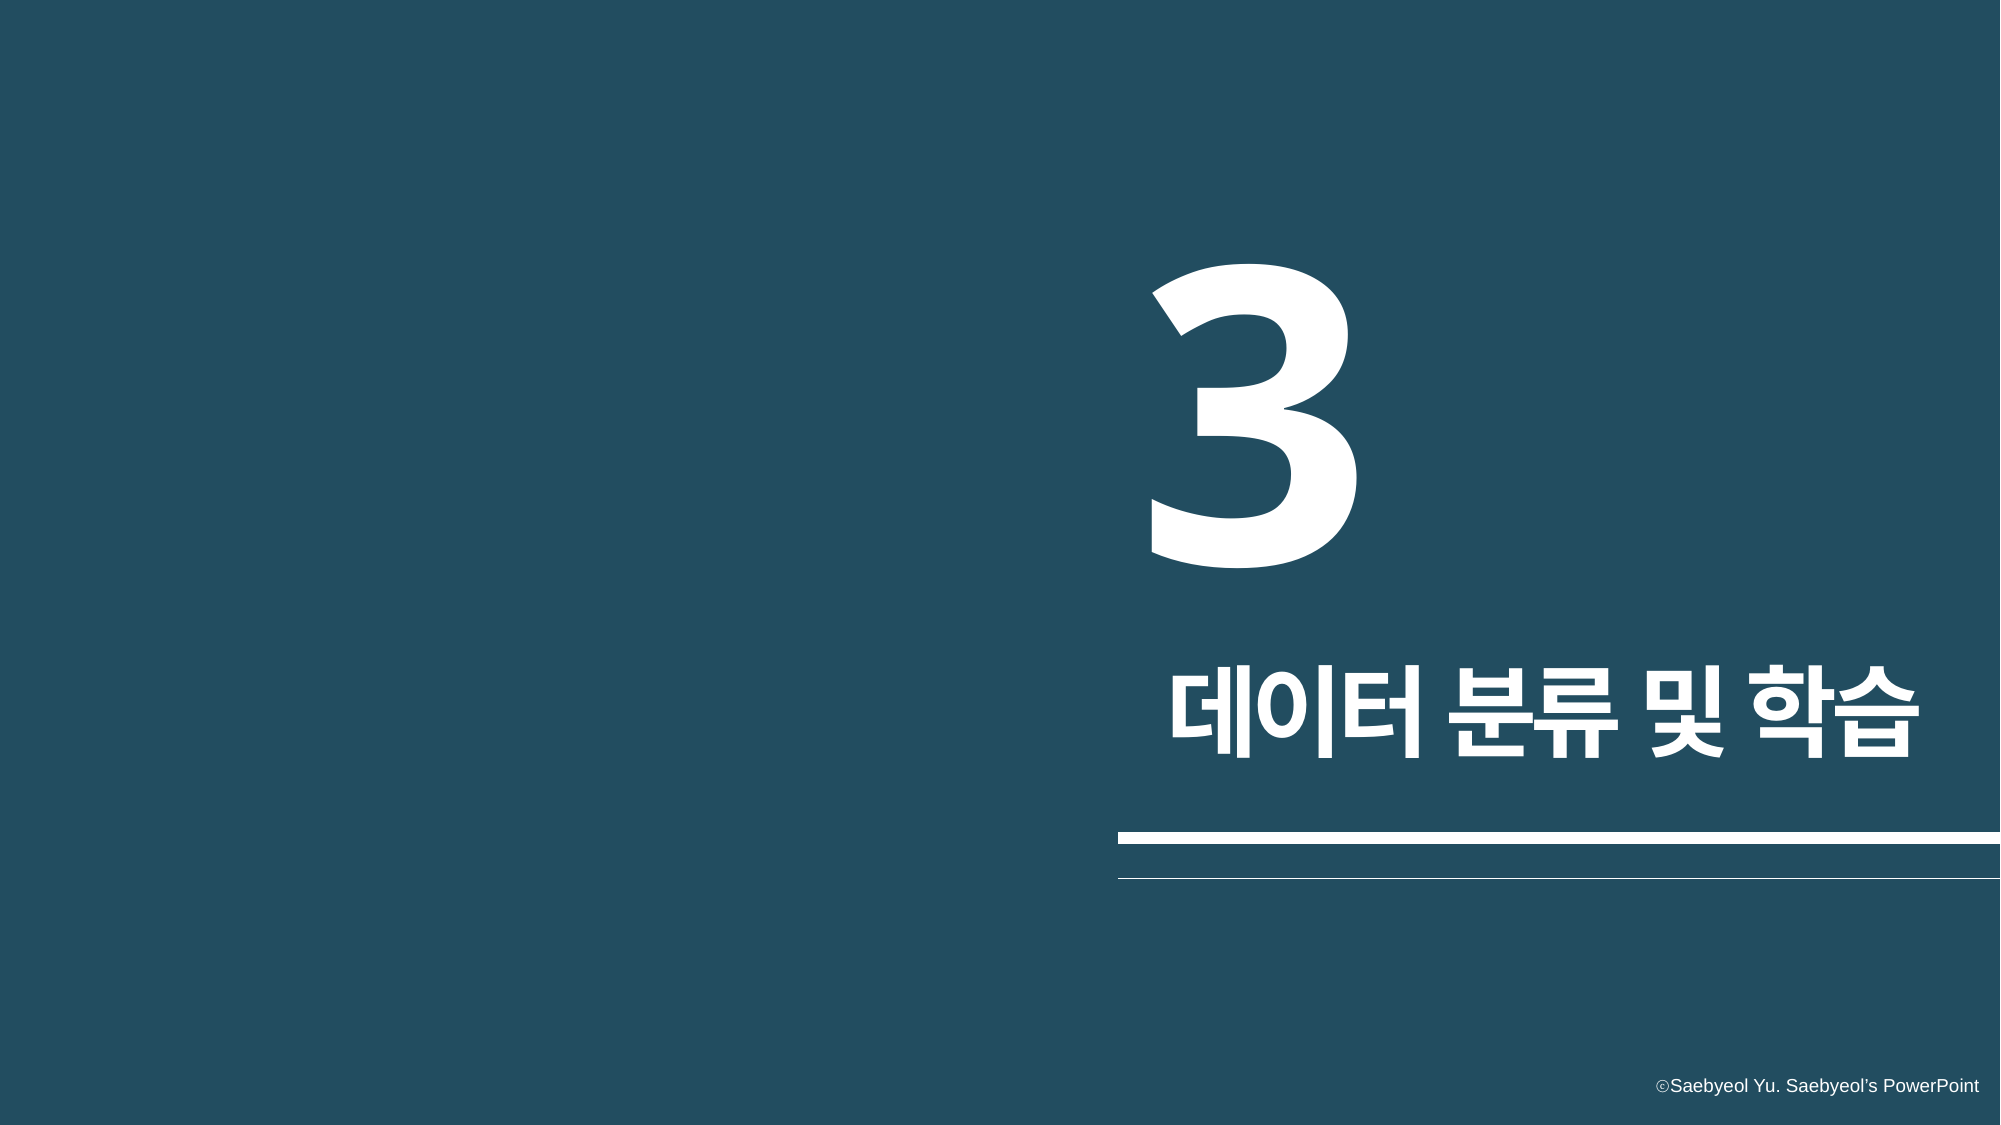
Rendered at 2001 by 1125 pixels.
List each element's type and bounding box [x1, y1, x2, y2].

text_box [1118, 143, 2000, 879]
